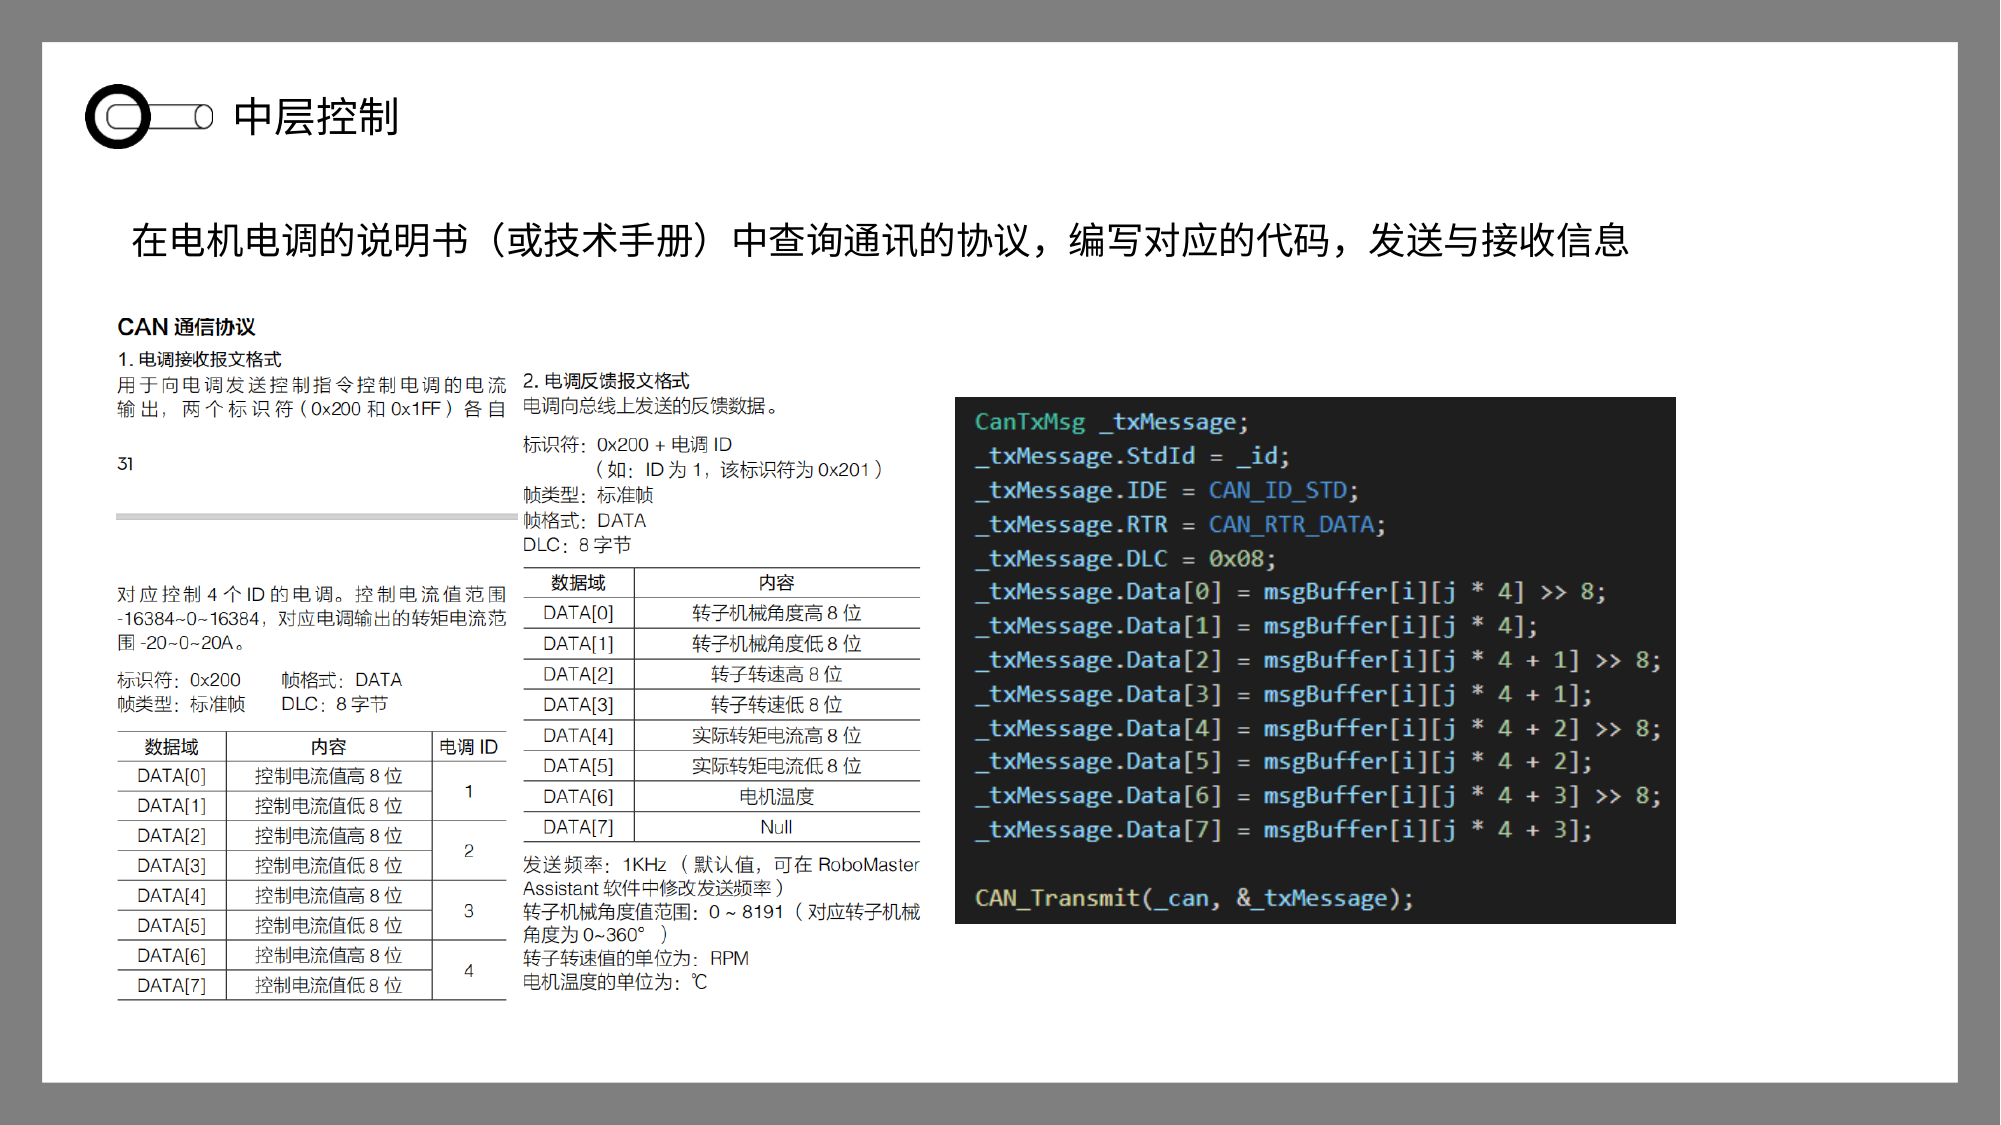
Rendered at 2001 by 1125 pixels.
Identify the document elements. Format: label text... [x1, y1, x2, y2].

picture [955, 397, 1676, 924]
picture [116, 318, 929, 1004]
text_box 在电机电调的说明书（或技术手册）中查询通讯的协议，编写对应的代码，发送与接收信息 [116, 210, 1893, 270]
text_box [85, 84, 620, 202]
text_box [0, 0, 2000, 1125]
